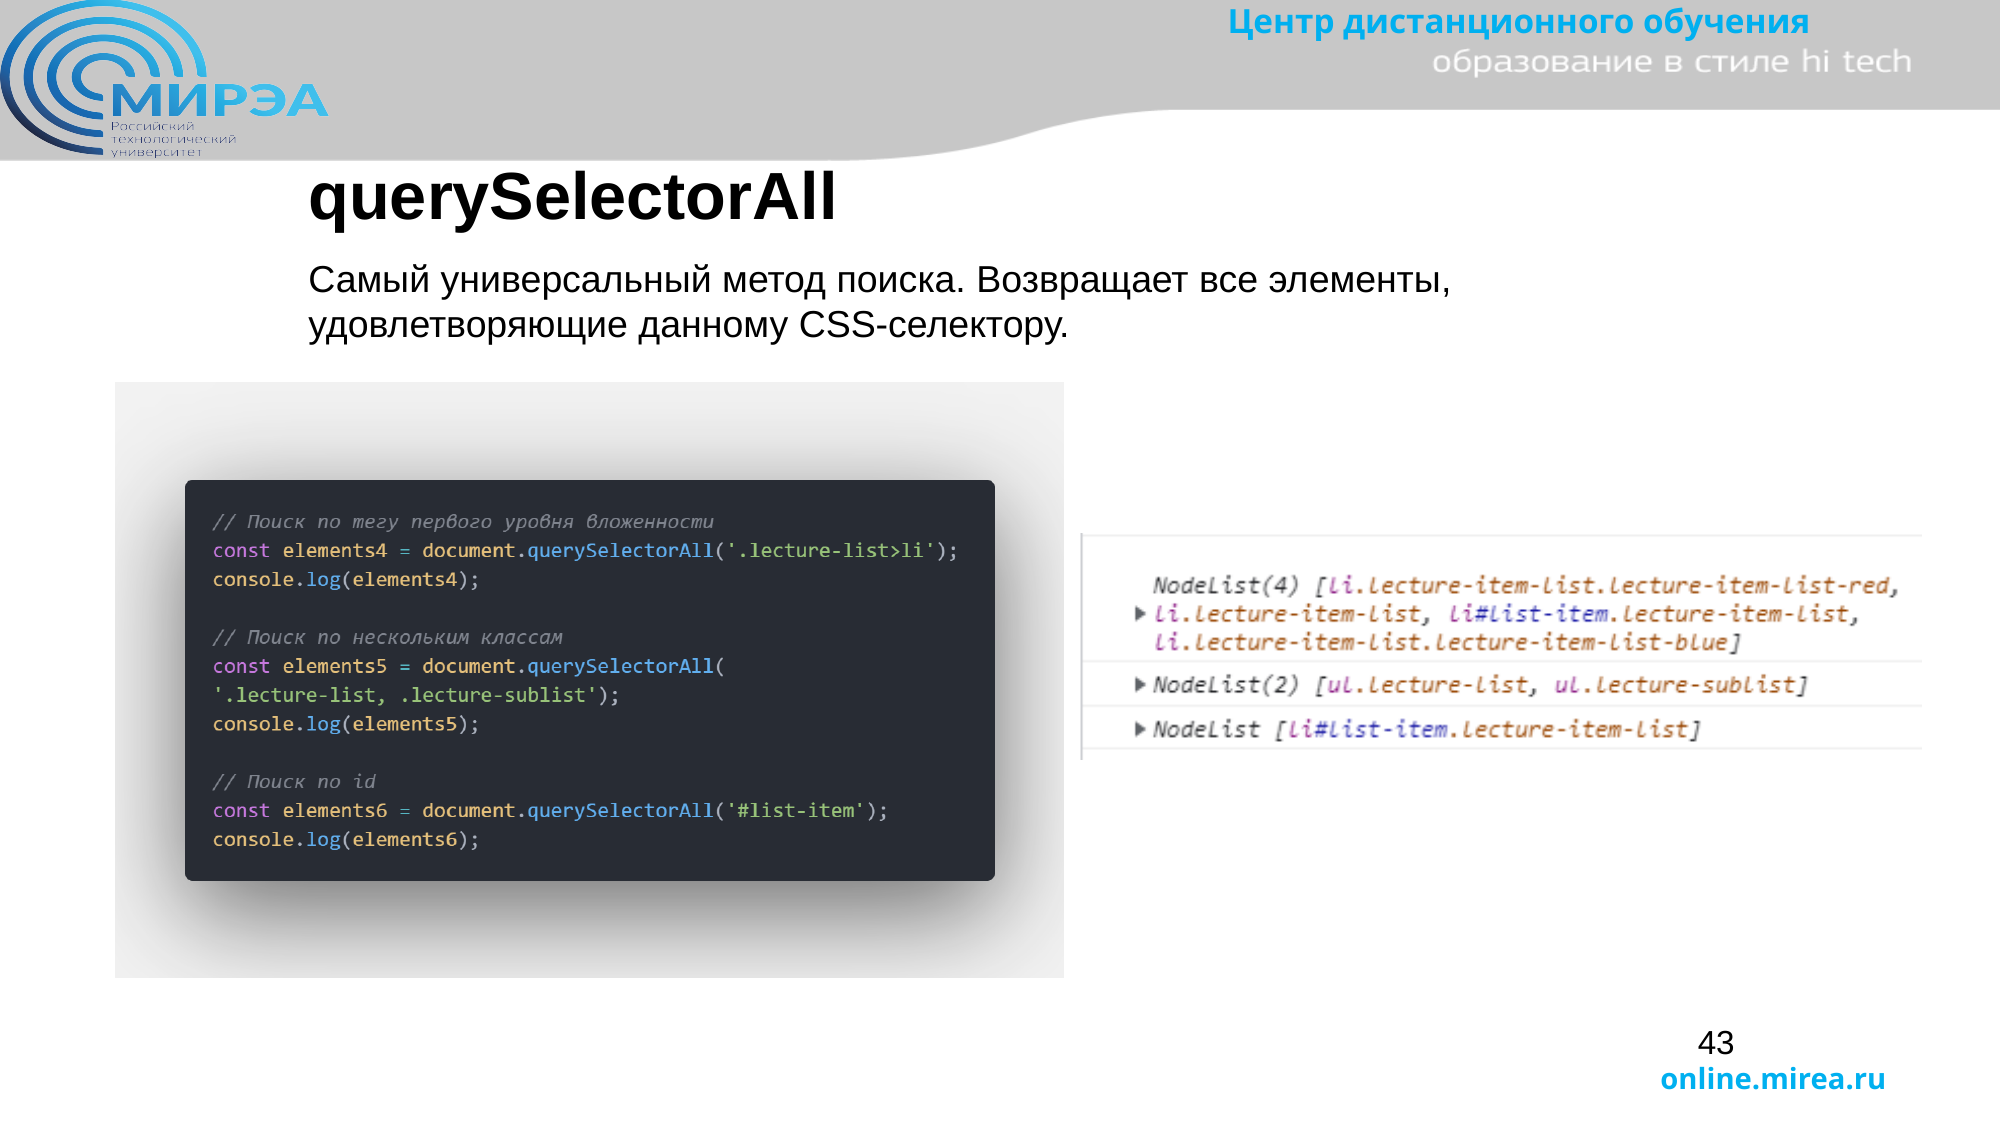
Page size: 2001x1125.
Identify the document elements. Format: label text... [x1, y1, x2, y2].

text_box querySelectorAll [293, 145, 1737, 241]
picture [0, 0, 329, 159]
text_box Самый универсальный метод поиска. Возвращает все элементы, удовлетворяющие данному CSS-селектору. [293, 247, 1792, 361]
picture [1075, 533, 1922, 760]
picture [115, 382, 1064, 978]
text_box 43 [1400, 1013, 1750, 1058]
